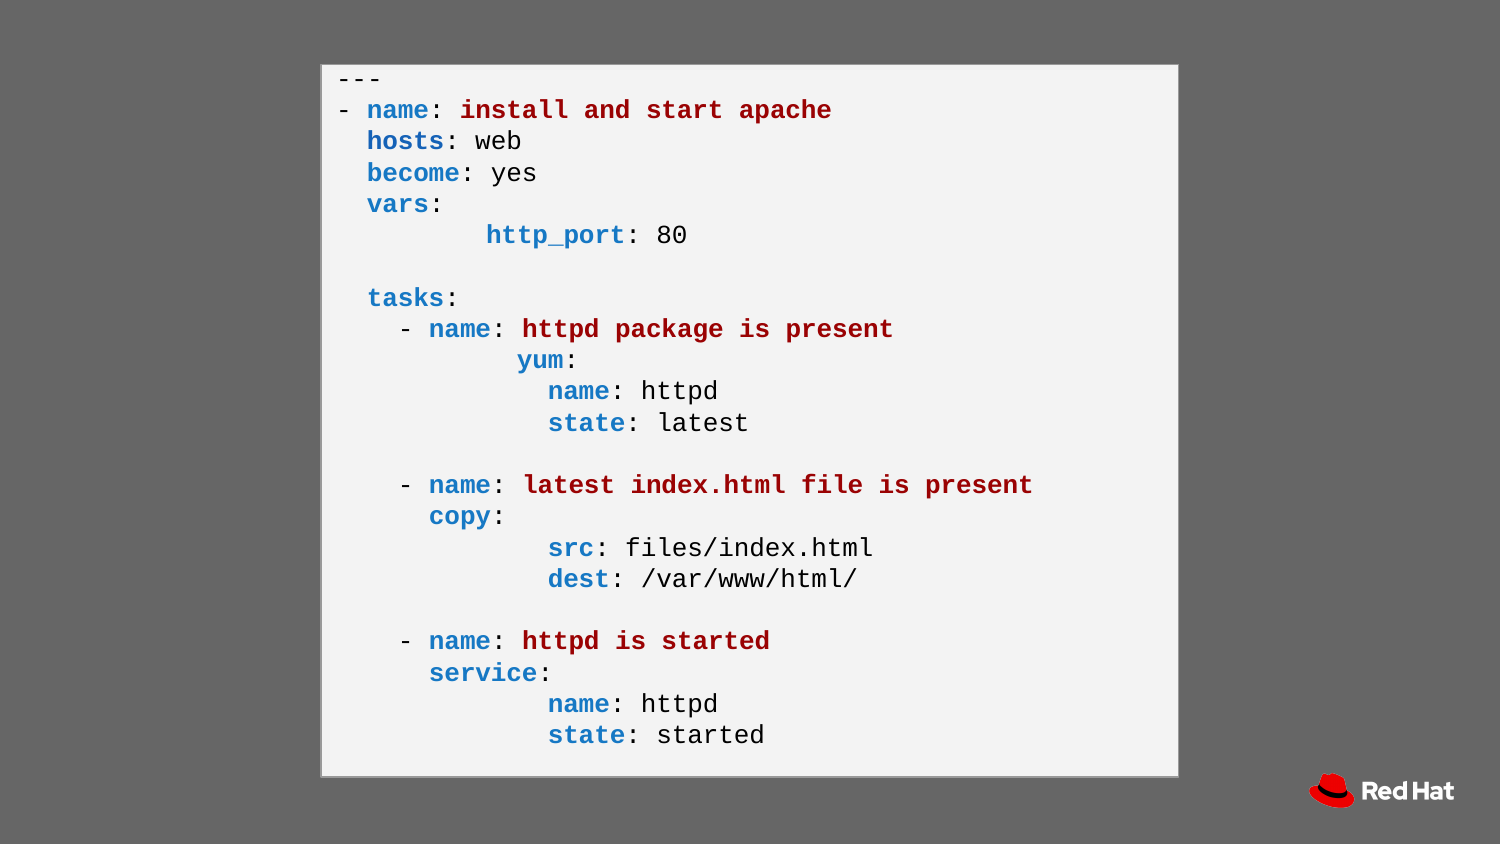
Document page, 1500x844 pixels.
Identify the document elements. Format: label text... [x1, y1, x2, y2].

picture [1299, 761, 1463, 820]
text_box --- - name: install and start apache hosts: web become: yes vars: http_port: 80 tasks: - name: httpd package is present yum: name: httpd state: latest - name: latest index.html file is present copy: src: files/index.html dest: /var/www/html/ - name: httpd is started service: name: httpd state: started [321, 64, 1179, 777]
